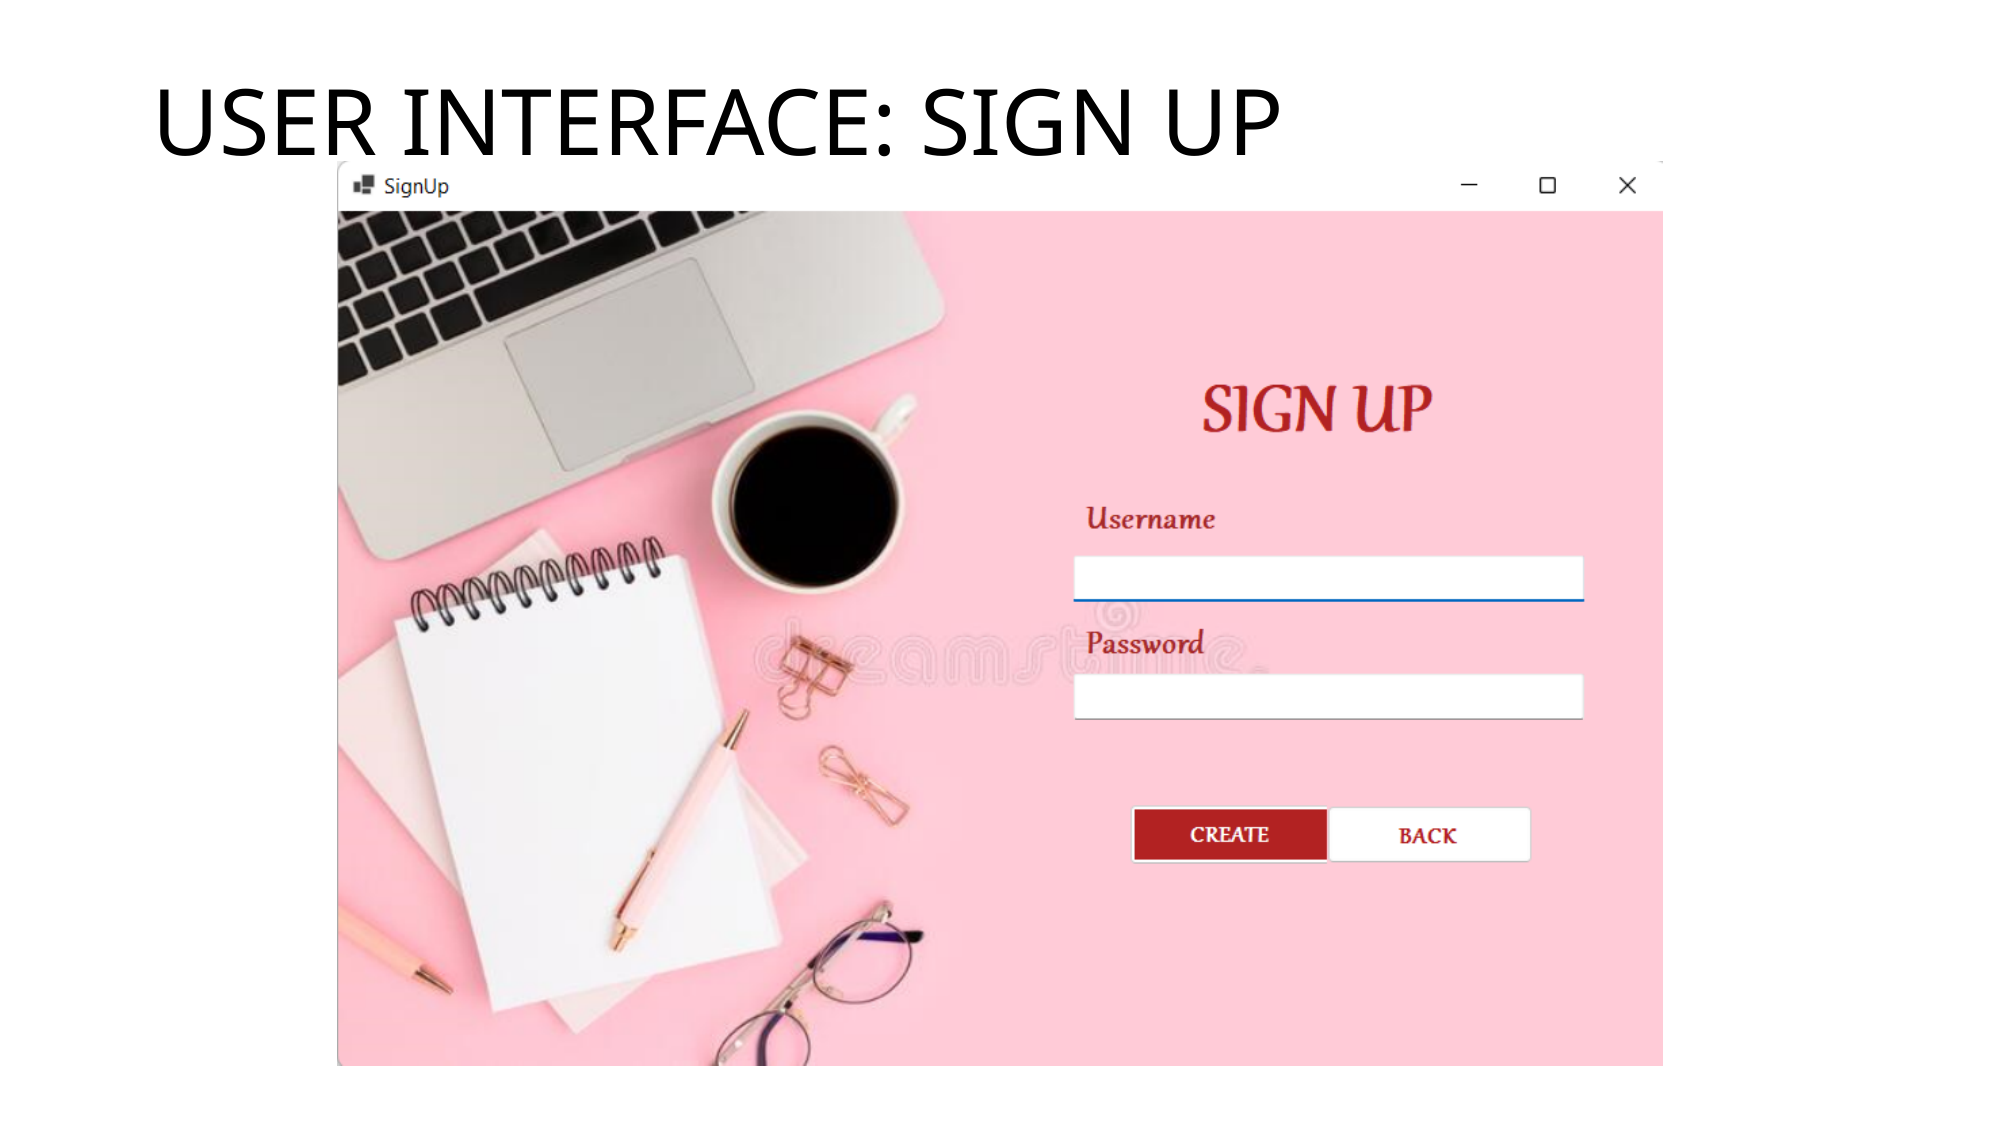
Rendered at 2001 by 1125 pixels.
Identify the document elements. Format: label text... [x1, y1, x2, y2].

picture [337, 161, 1663, 1066]
title USER INTERFACE: SIGN UP [137, 59, 1863, 192]
